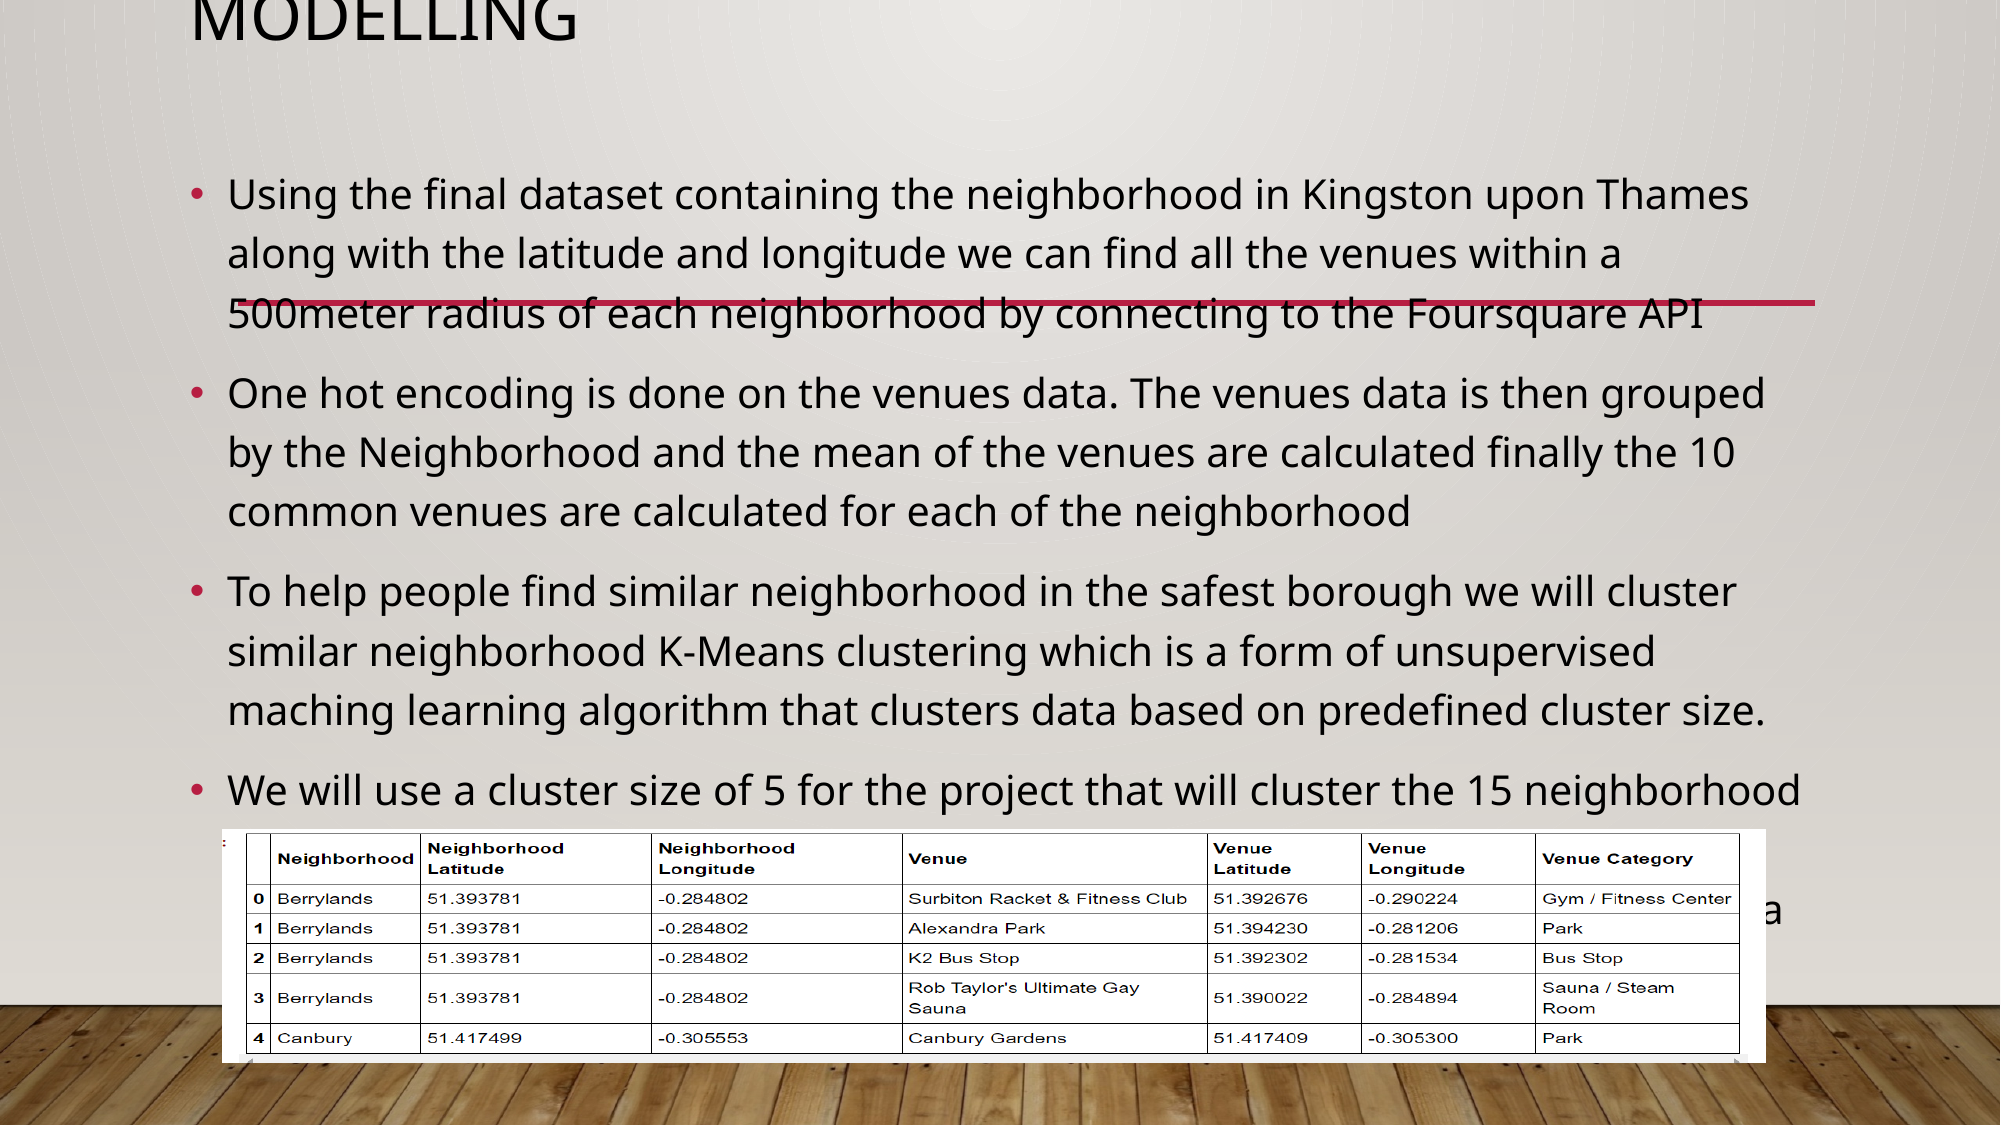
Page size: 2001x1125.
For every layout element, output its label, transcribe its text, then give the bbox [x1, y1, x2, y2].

title Modelling [174, 0, 1825, 150]
picture [0, 829, 2000, 1125]
list Using the final dataset containing the neighborhood in Kingston upon Thames along with the latitude and longitude we can find all the venues within a 500meter radius of each neighborhood by connecting to the Foursquare API One hot encoding is done on the venues data. The venues data is then grouped by the Neighborhood and the mean of the venues are calculated finally the 10 common venues are calculated for each of the neighborhood To help people find similar neighborhood in the safest borough we will cluster similar neighborhood K-Means clustering which is a form of unsupervised maching learning algorithm that clusters data based on predefined cluster size. We will use a cluster size of 5 for the project that will cluster the 15 neighborhood into 5 cluster. The reason to conduct a K-Means clustering is to cluster neighborhood whith similar venue together so that people can shortlist the area of their interest bases on the venues around each neighborhood. [174, 150, 1825, 1006]
